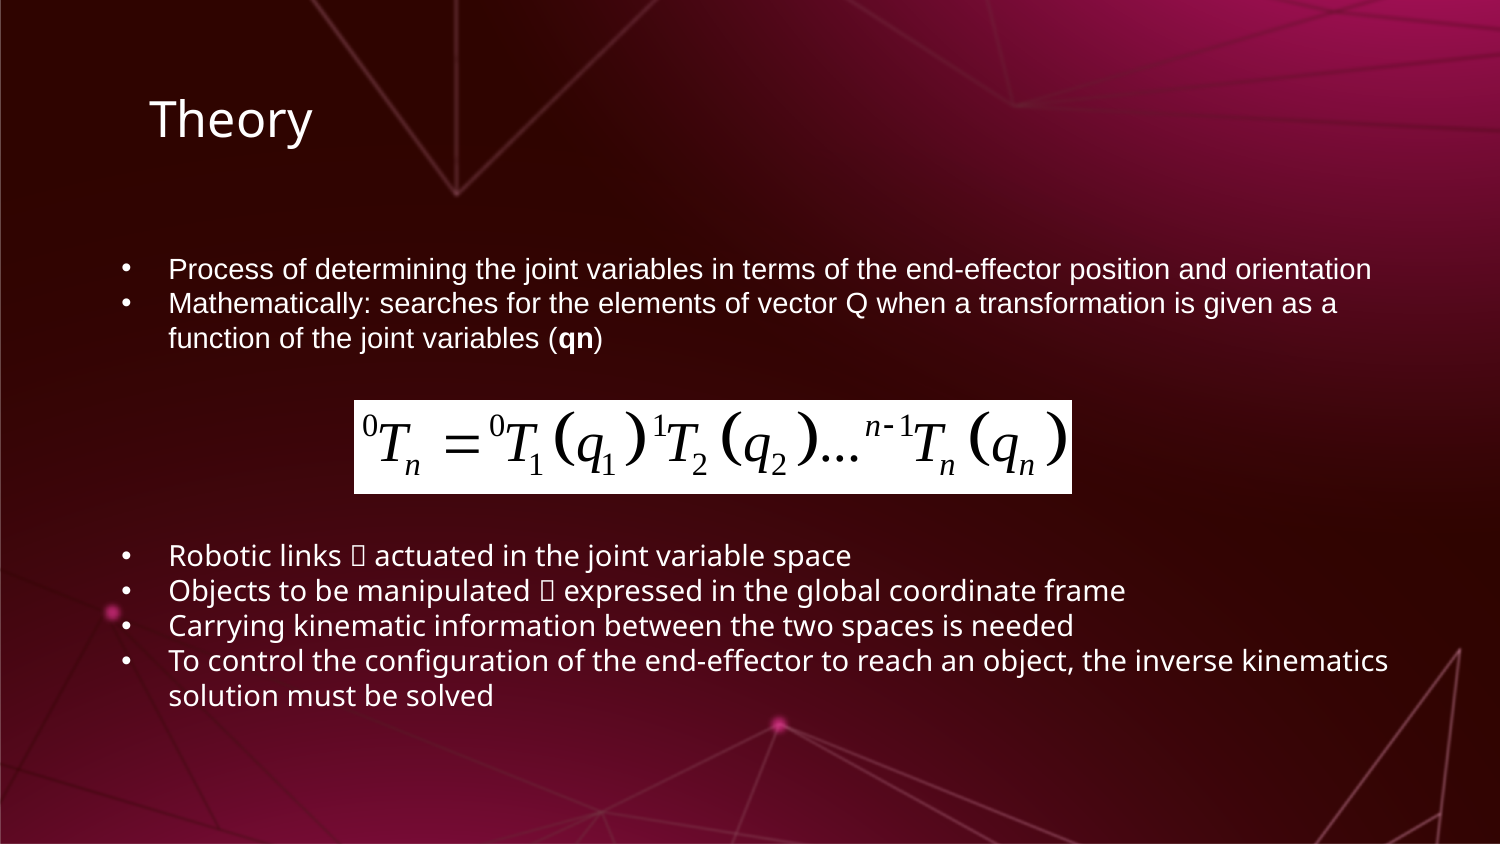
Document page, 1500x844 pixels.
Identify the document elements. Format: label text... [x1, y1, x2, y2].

text_box Process of determining the joint variables in terms of the end-effector position and orientation Mathematically: searches for the elements of vector Q when a transformation is given as a function of the joint variables (qn) [106, 242, 1413, 363]
picture [0, 0, 1500, 844]
title Theory [134, 72, 1001, 206]
text_box Robotic links  actuated in the joint variable space Objects to be manipulated  expressed in the global coordinate frame Carrying kinematic information between the two spaces is needed To control the configuration of the end-effector to reach an object, the inverse kinematics solution must be solved [106, 530, 1413, 755]
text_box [353, 400, 1072, 495]
